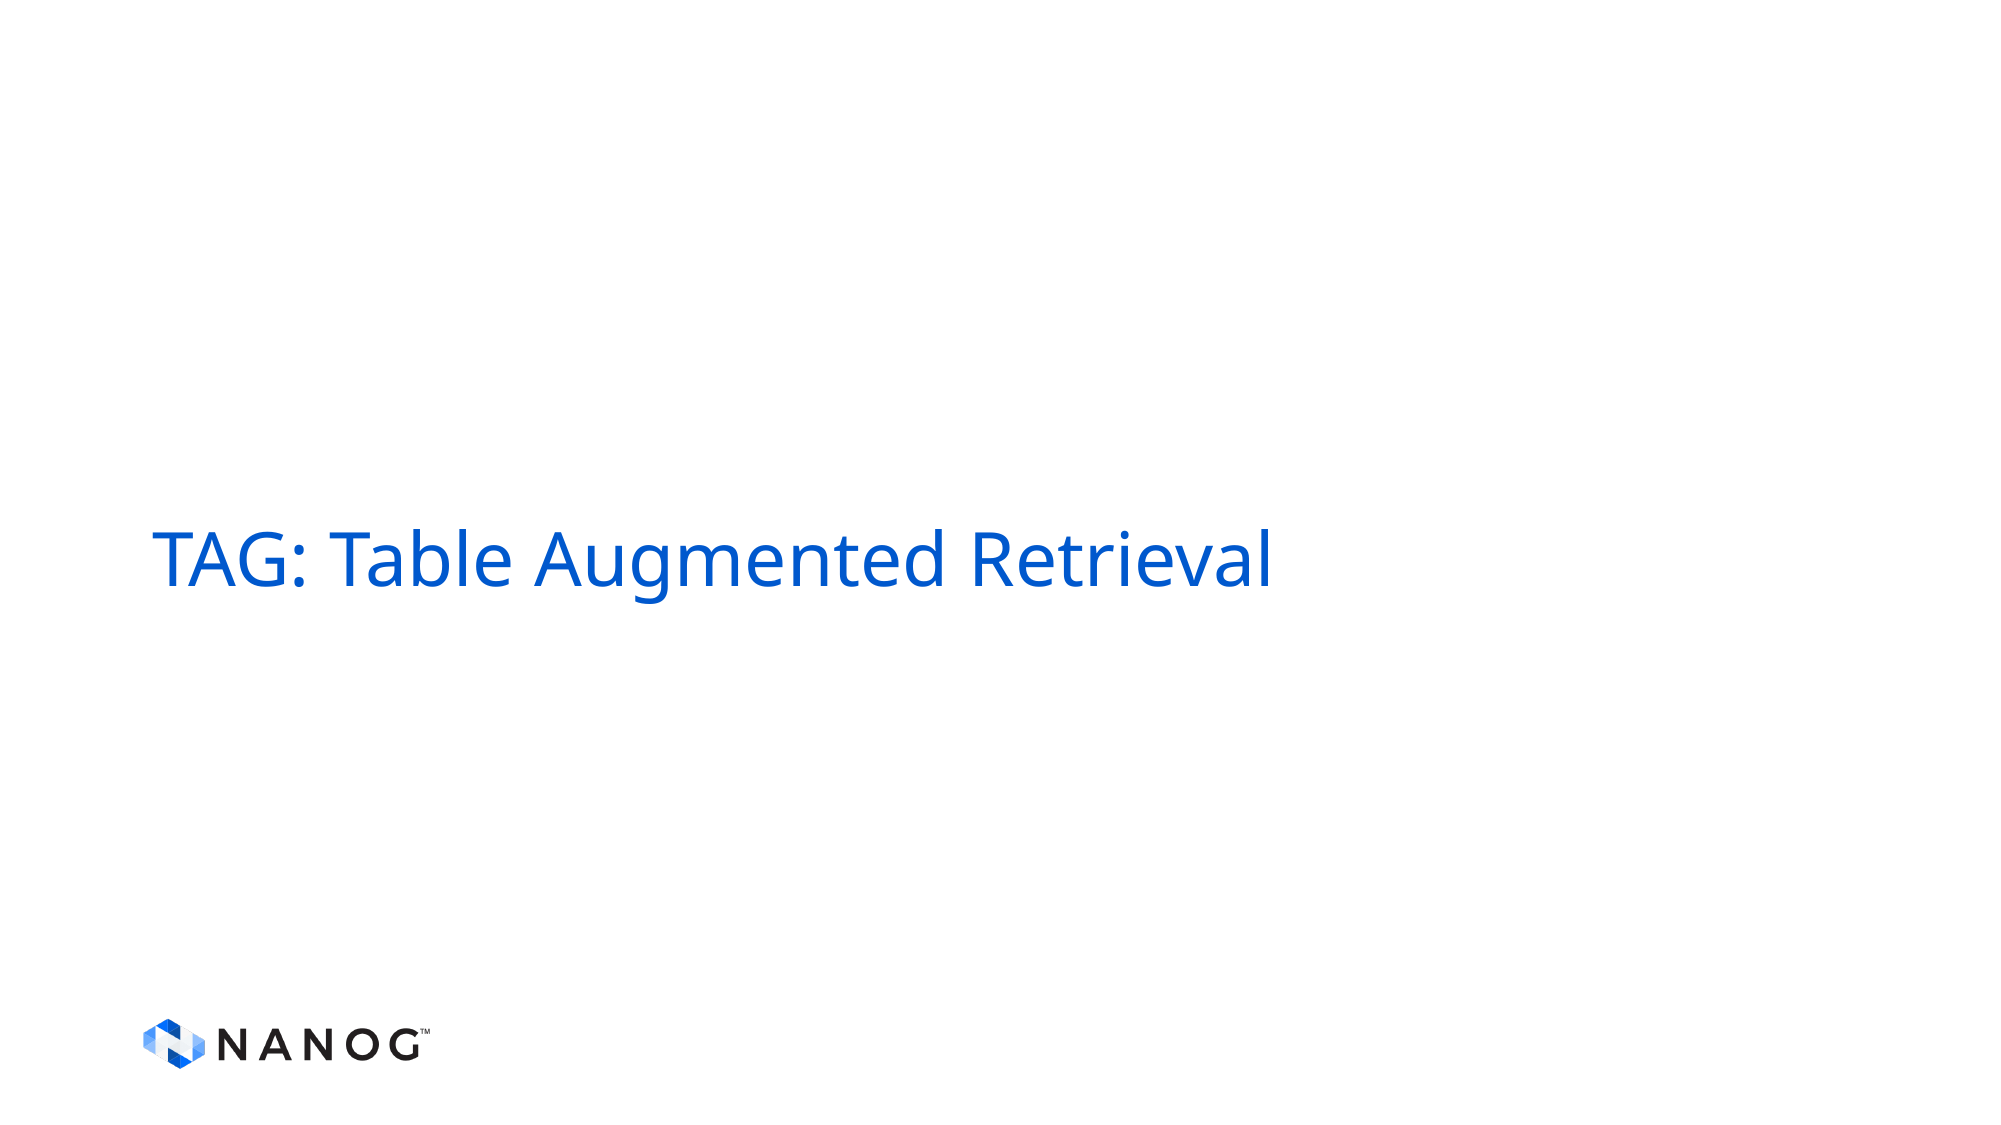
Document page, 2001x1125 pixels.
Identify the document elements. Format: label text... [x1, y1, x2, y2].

title TAG: Table Augmented Retrieval [137, 453, 1863, 672]
picture [137, 1013, 434, 1074]
